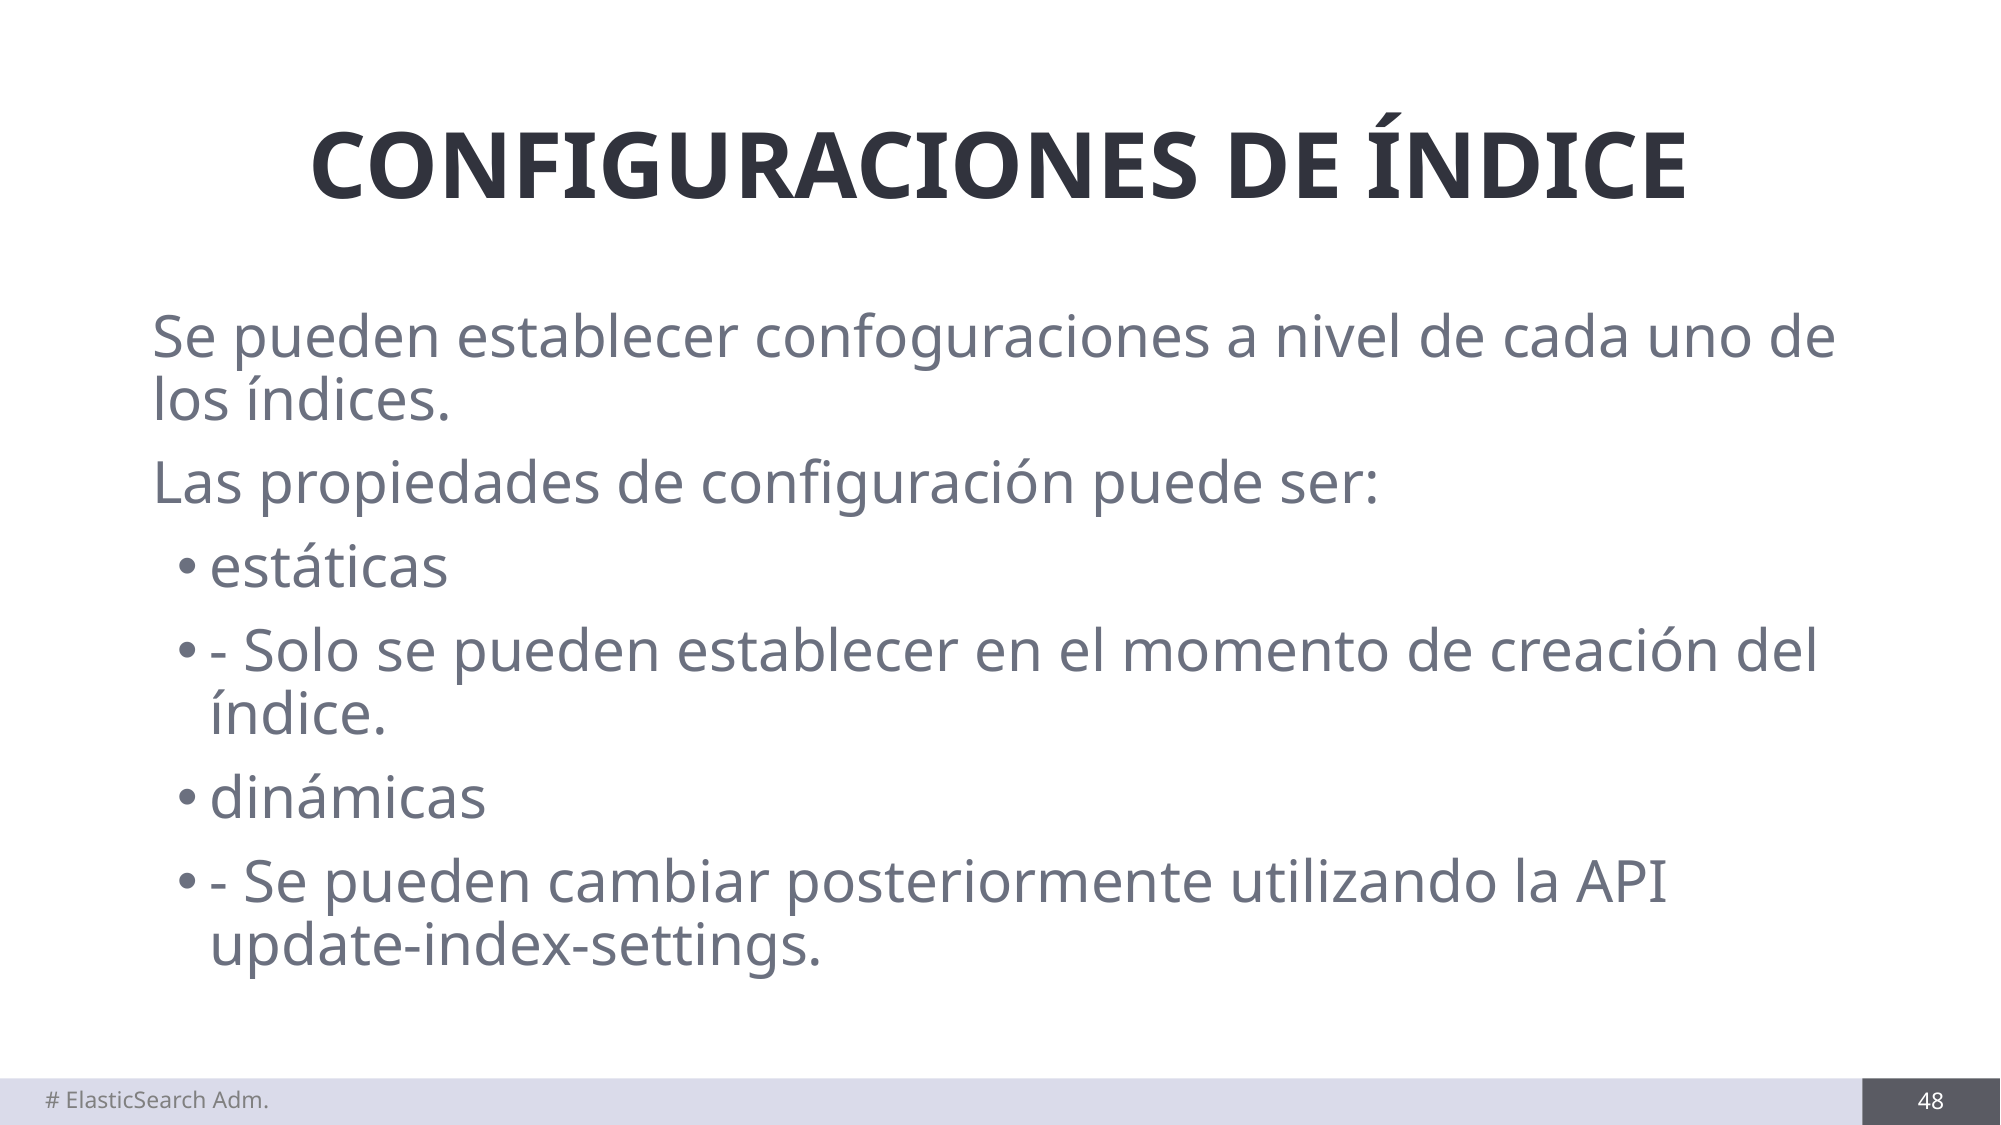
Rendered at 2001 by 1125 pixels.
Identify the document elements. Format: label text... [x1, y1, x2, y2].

slide_number 48 [1862, 1078, 2000, 1125]
list Se pueden establecer confoguraciones a nivel de cada uno de los índices. Las propiedades de configuración puede ser: estáticas - Solo se pueden establecer en el momento de creación del índice. dinámicas - Se pueden cambiar posteriormente utilizando la API update-index-settings. [137, 299, 1863, 1014]
footer # ElasticSearch Adm. [0, 1078, 1862, 1125]
title CONFIGURACIONES DE ÍNDICE [137, 59, 1863, 278]
